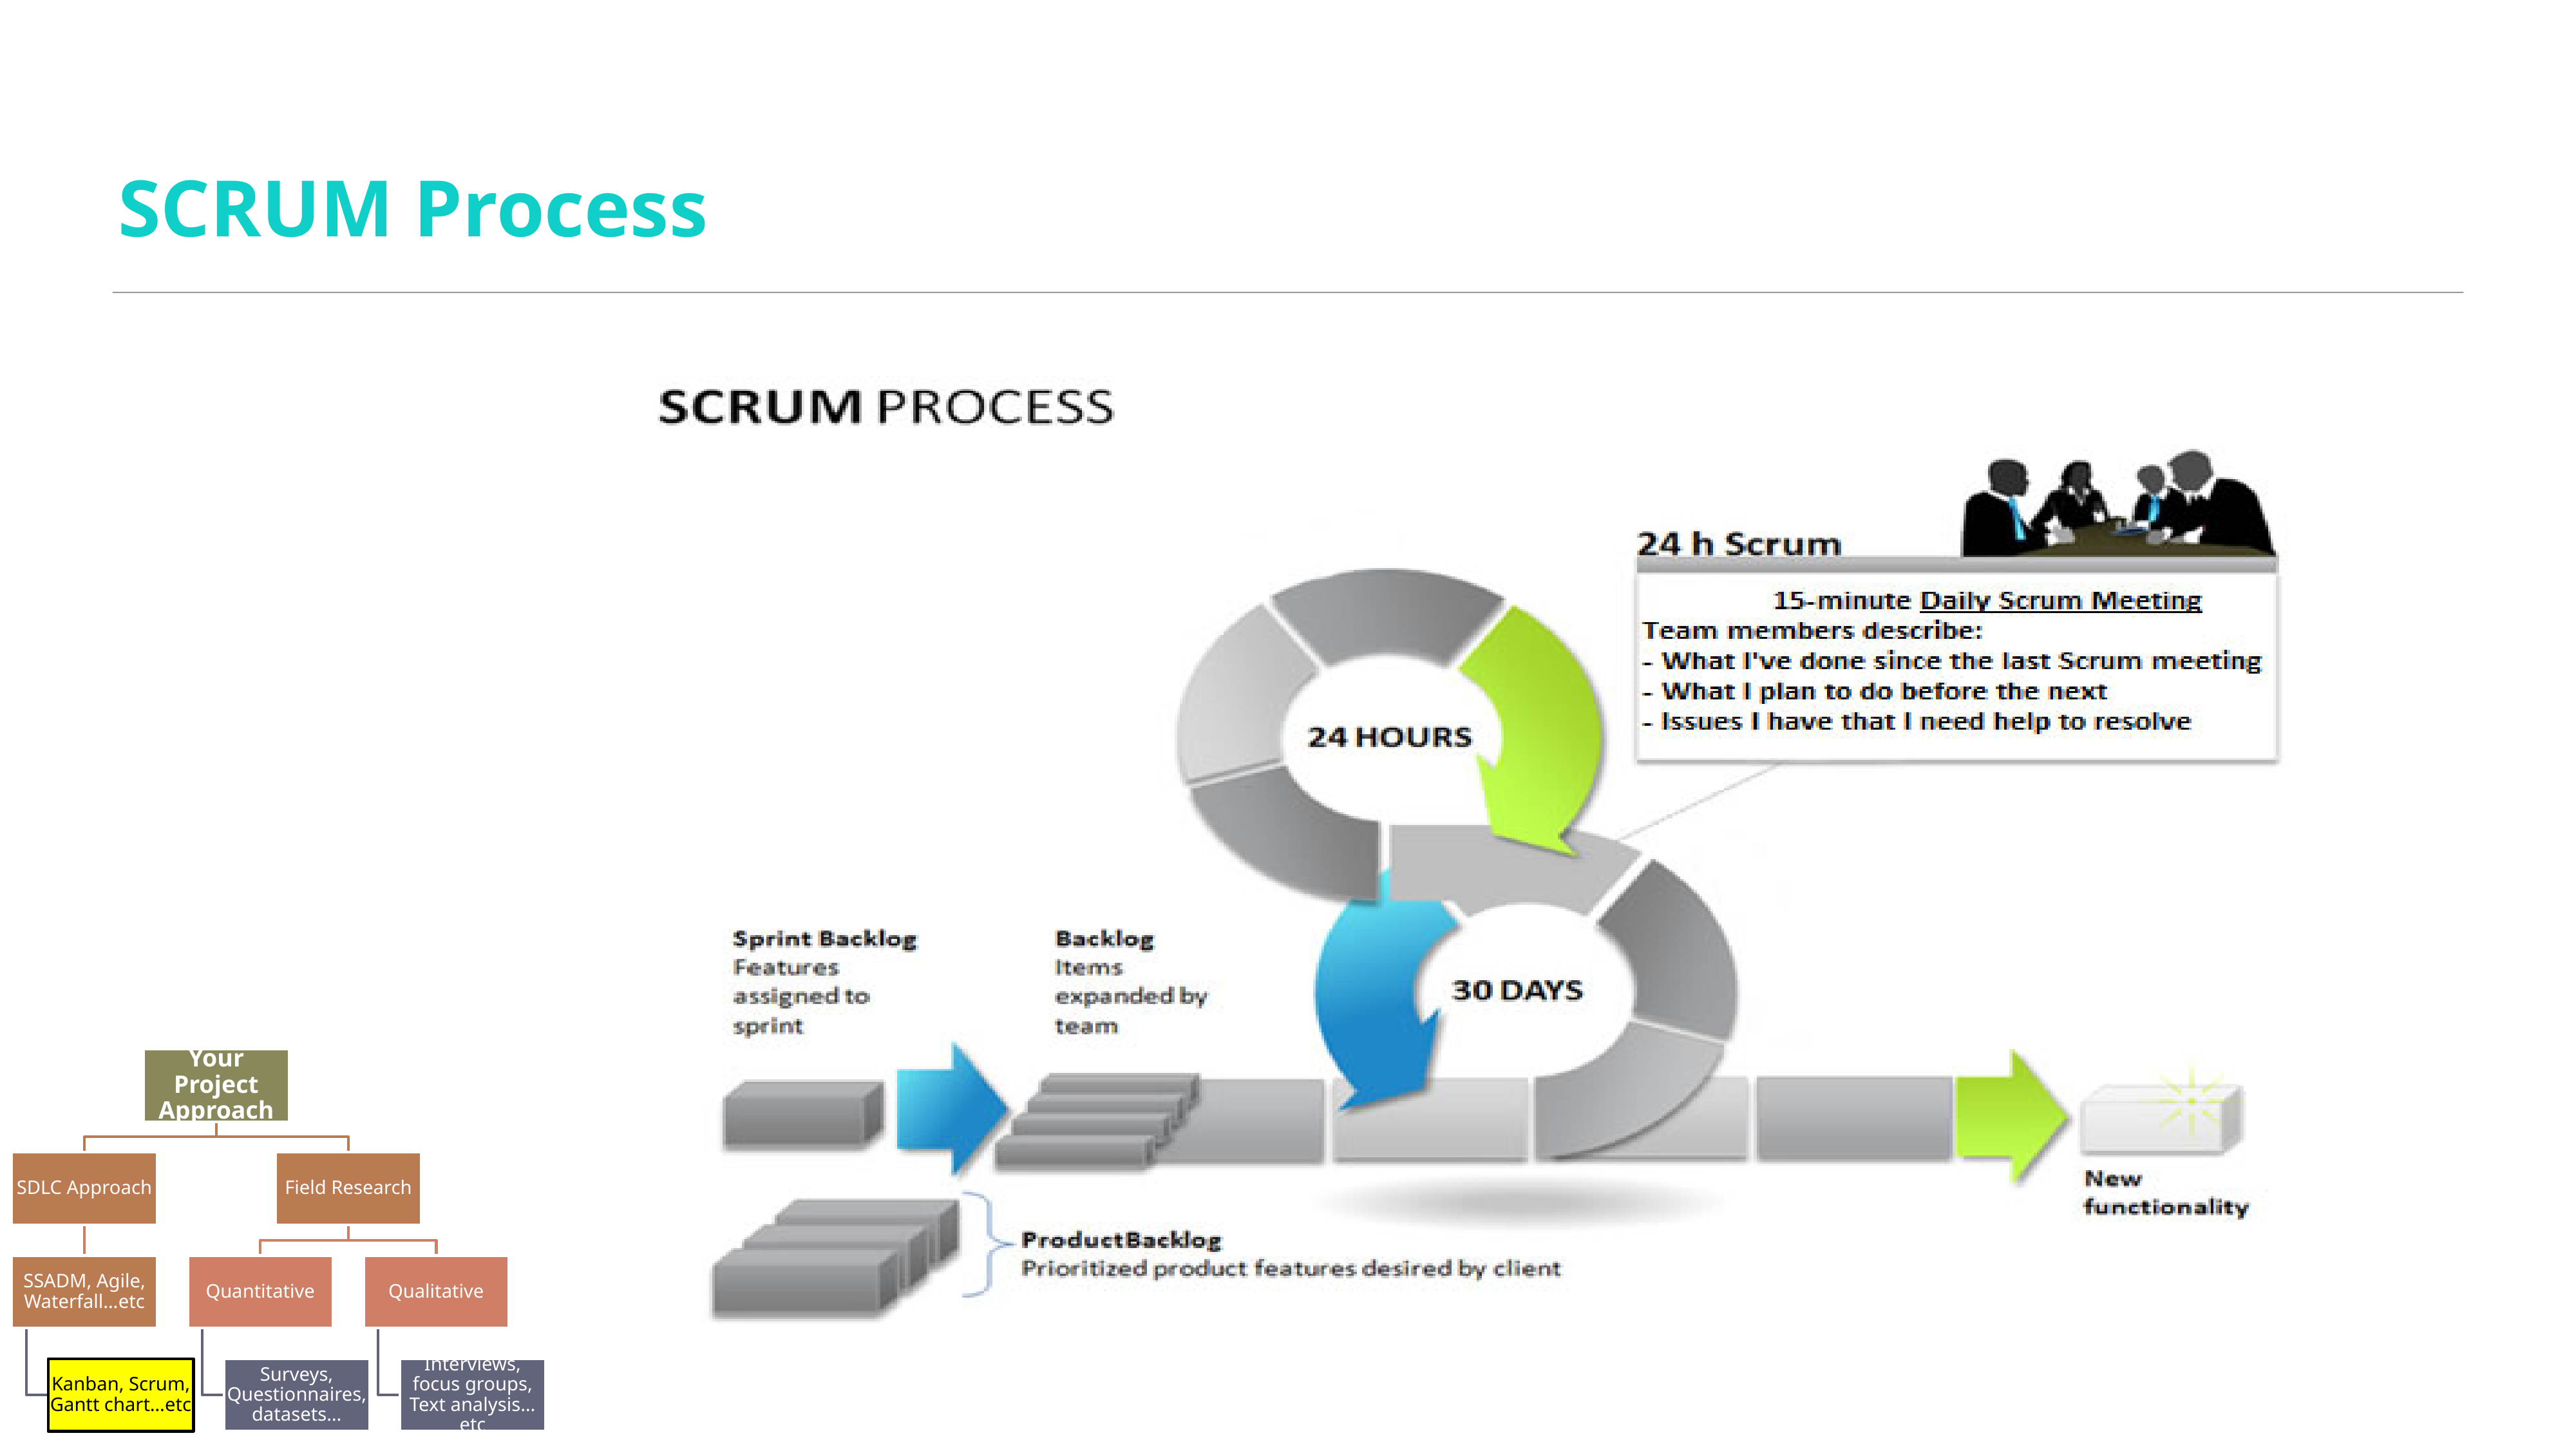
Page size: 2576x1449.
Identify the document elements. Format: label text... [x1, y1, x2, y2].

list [614, 375, 2339, 1332]
title SCRUM Process [112, 49, 2463, 258]
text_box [11, 1031, 546, 1449]
